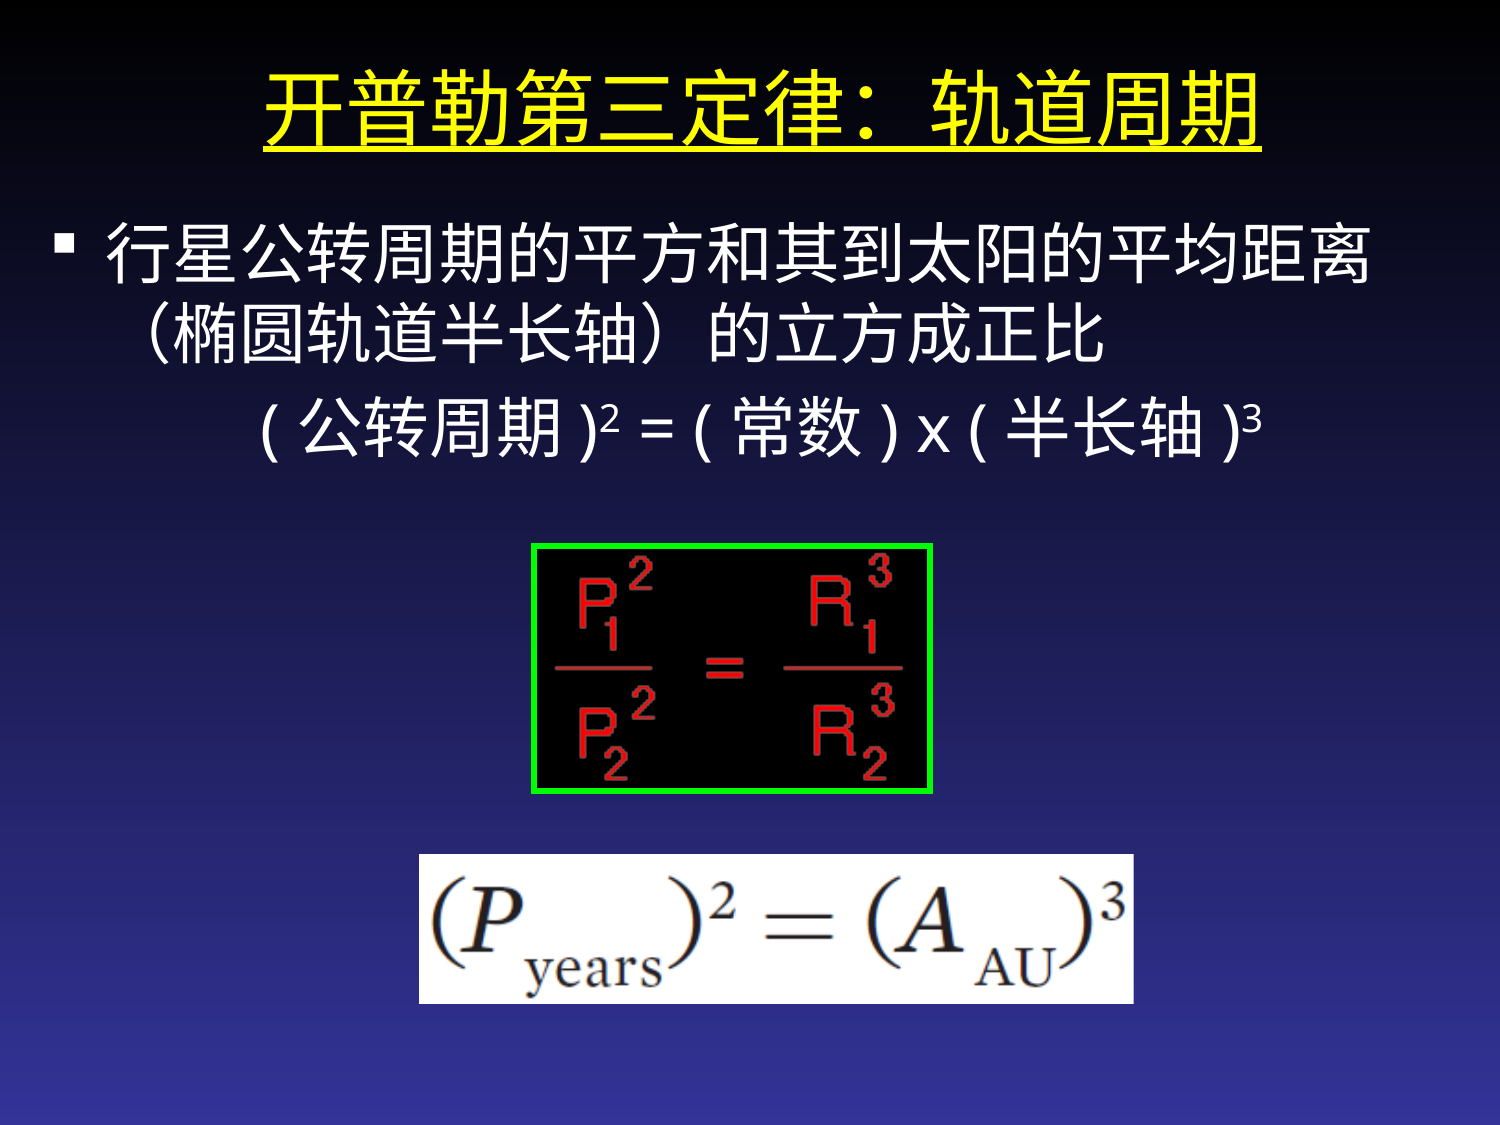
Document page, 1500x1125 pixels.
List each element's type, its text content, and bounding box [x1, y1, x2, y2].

picture [419, 854, 1134, 1005]
picture [537, 549, 928, 789]
list 行星公转周期的平方和其到太阳的平均距离（椭圆轨道半长轴）的立方成正比 (公转周期)2 = (常数) x (半长轴)3 [34, 204, 1472, 498]
title 开普勒第三定律：轨道周期 [62, 50, 1463, 163]
